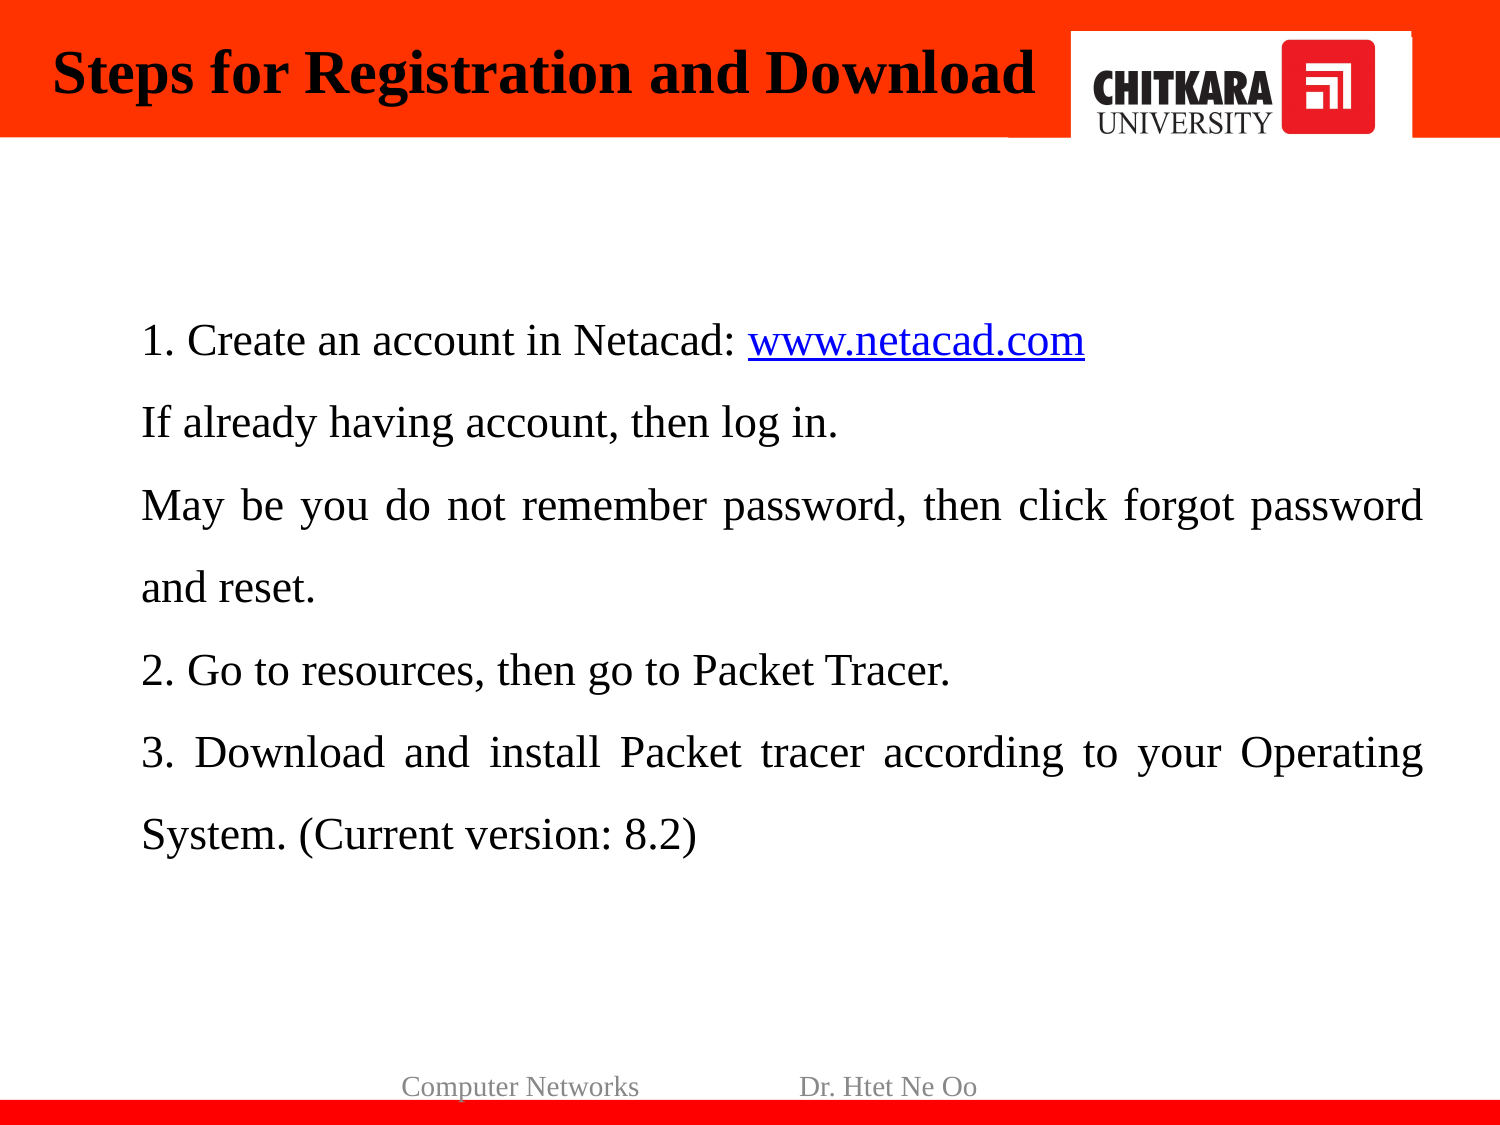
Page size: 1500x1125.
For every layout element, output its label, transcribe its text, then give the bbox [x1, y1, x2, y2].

text_box [27, 158, 1478, 970]
footer Computer Networks Dr. Htet Ne Oo [0, 1054, 1380, 1115]
list 1. Create an account in Netacad: www.netacad.com If already having account, then log in. May be you do not remember password, then click forgot password and reset. 2. Go to resources, then go to Packet Tracer. 3. Download and install Packet tracer according to your Operating System. (Current version: 8.2) [141, 282, 1425, 945]
picture [1074, 37, 1390, 138]
text_box Steps for Registration and Download [27, 0, 1063, 138]
